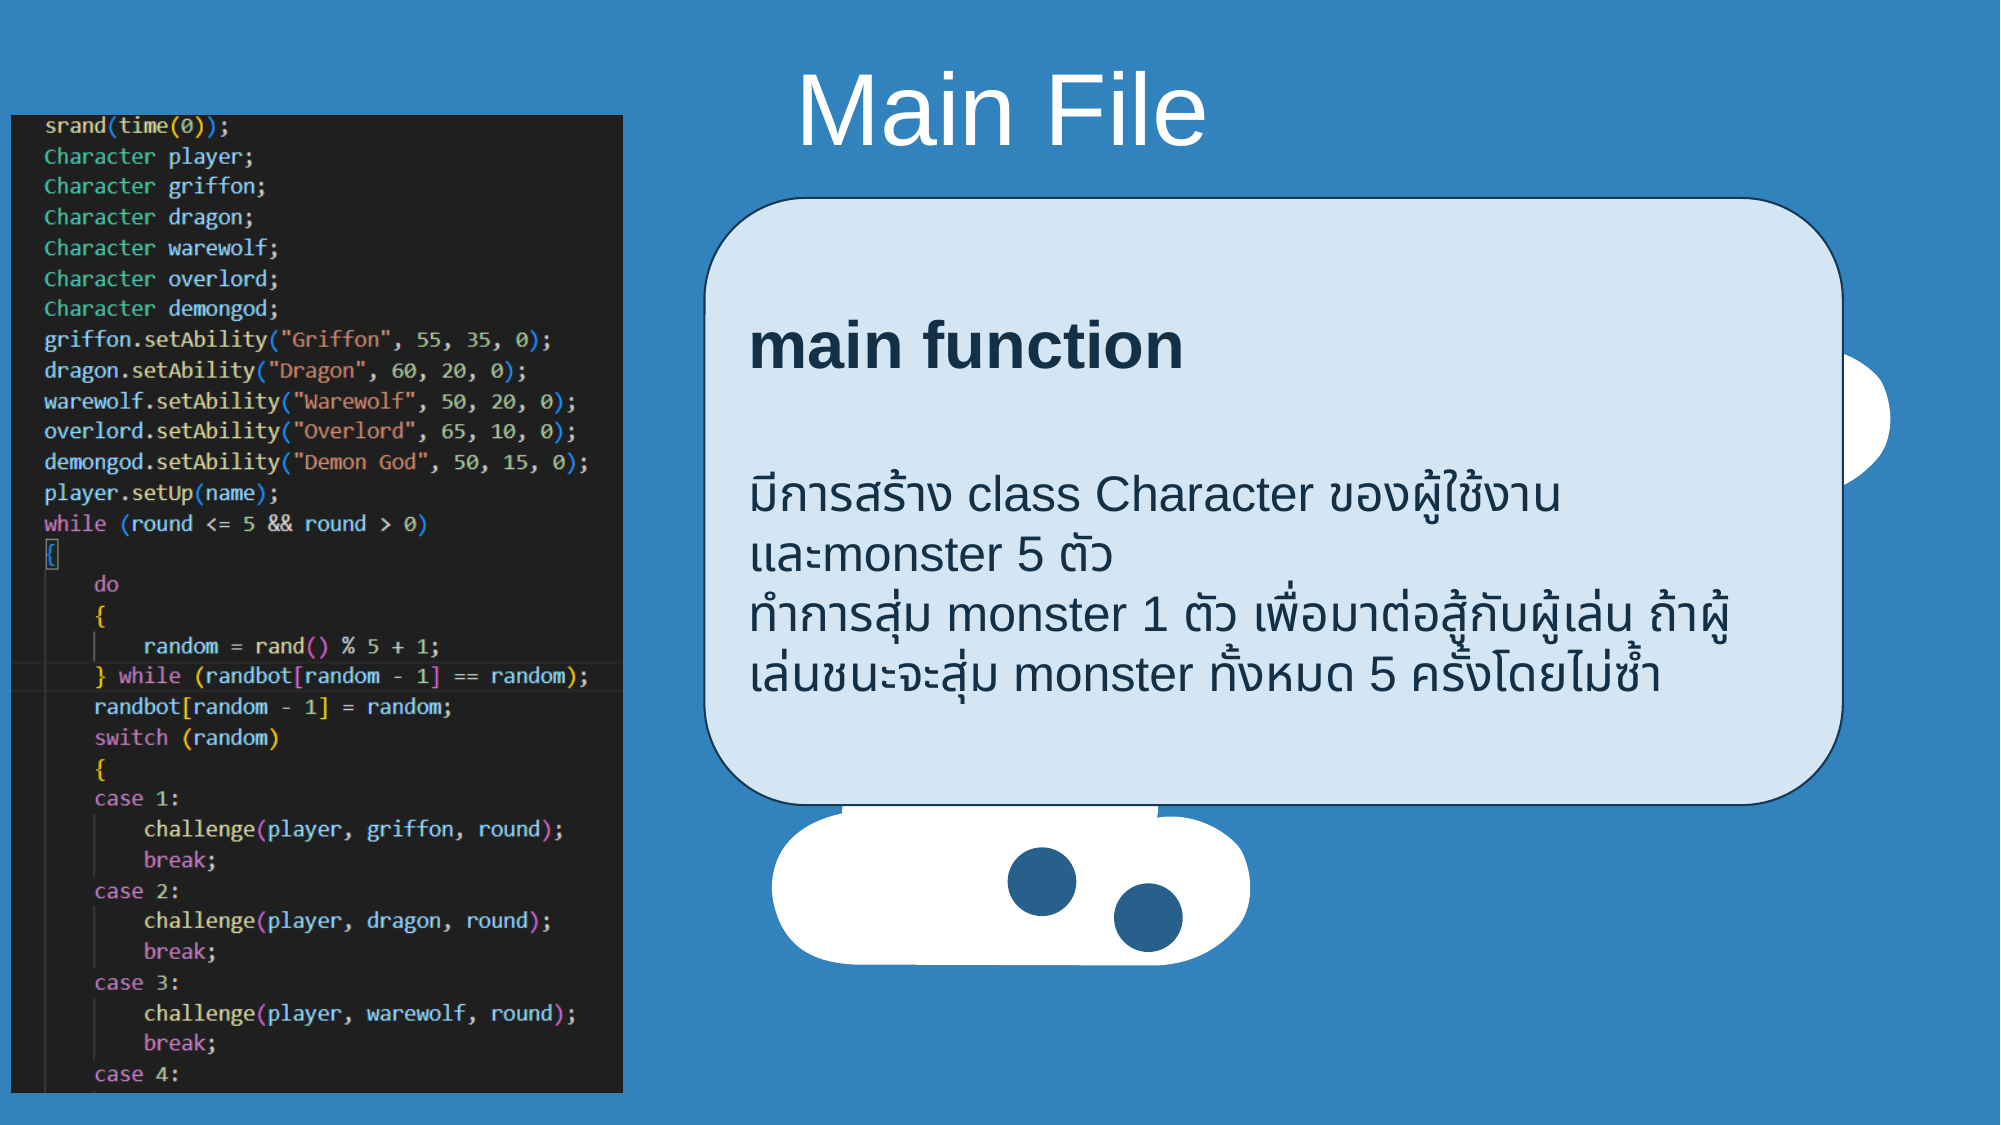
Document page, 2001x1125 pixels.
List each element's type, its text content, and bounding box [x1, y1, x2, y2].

text_box main function มีการสร้าง class Character ของผู้ใช้งาน และmonster 5 ตัว ทำการสุ่ม monster 1 ตัว เพื่อมาต่อสู้กับผู้เล่น ถ้าผู้เล่นชนะจะสุ่ม monster ทั้งหมด 5 ครั้งโดยไม่ซ้ำ [703, 196, 1844, 807]
list Main File [53, 55, 1952, 175]
text_box [1006, 846, 1078, 918]
picture [11, 115, 623, 1093]
text_box [1112, 882, 1184, 954]
